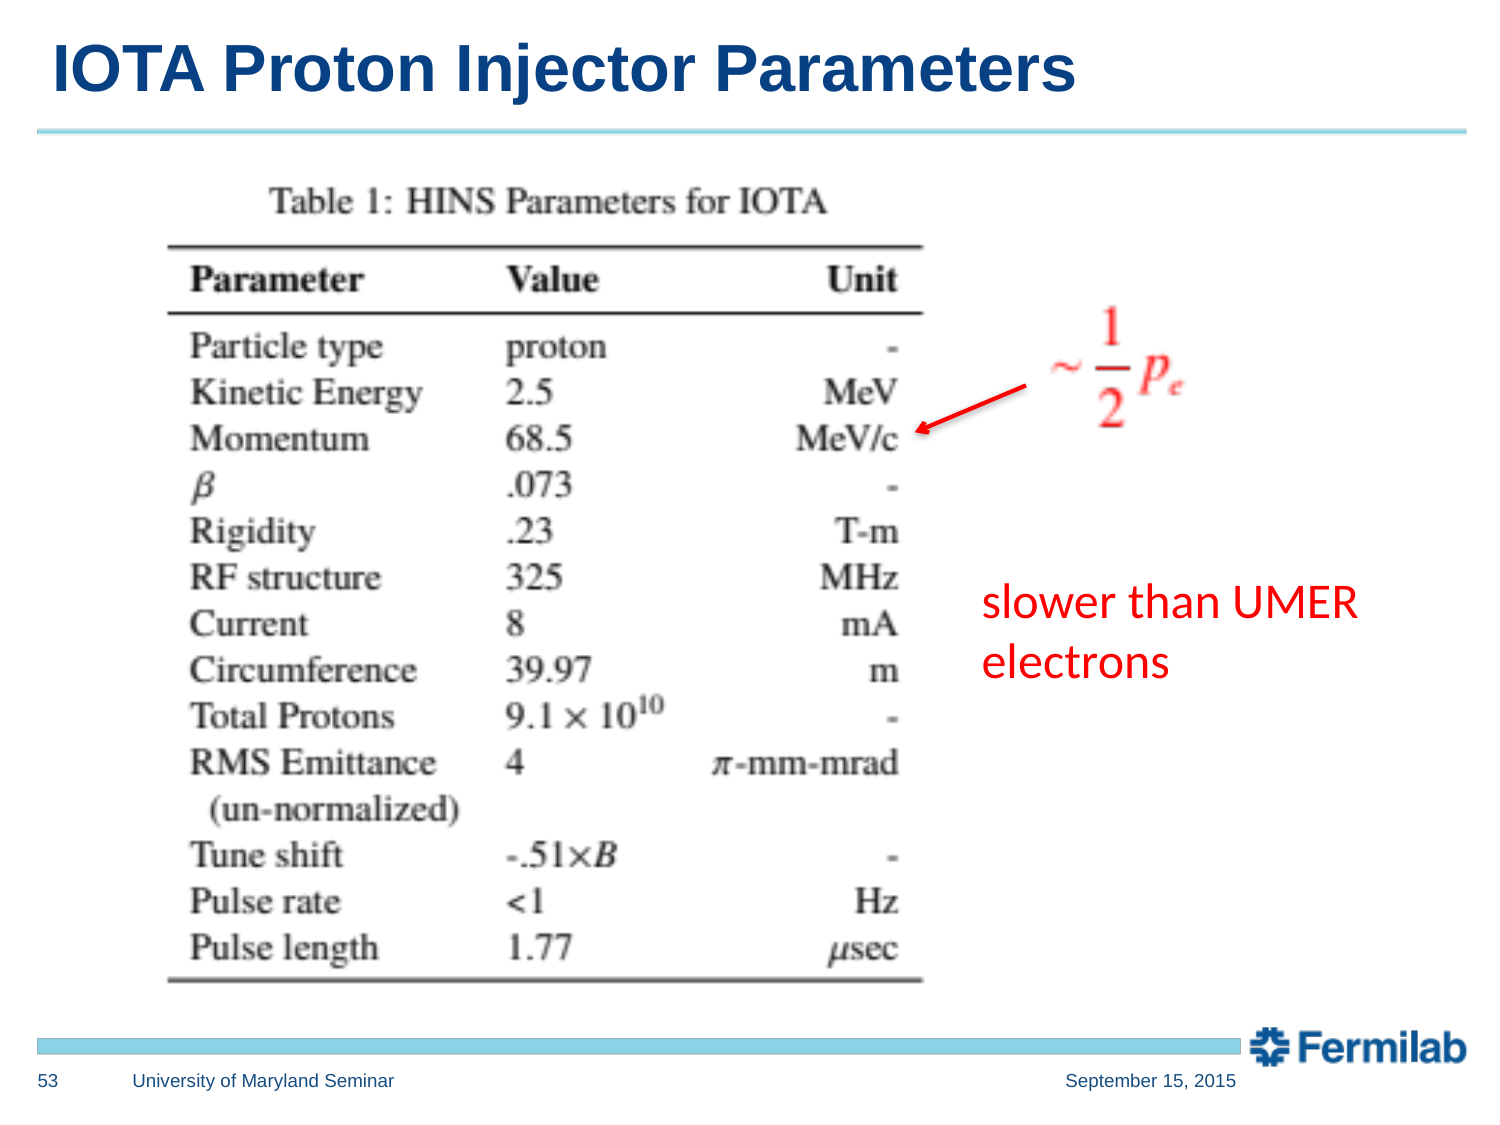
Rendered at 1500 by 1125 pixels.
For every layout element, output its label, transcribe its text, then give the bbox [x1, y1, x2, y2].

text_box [1044, 293, 1193, 433]
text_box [914, 385, 1027, 433]
footer University of Maryland Seminar [132, 1068, 1014, 1109]
title IOTA Proton Injector Parameters [37, 17, 1463, 123]
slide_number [1059, 1068, 1237, 1109]
text_box slower than UMER electrons [966, 560, 1401, 696]
slide_number 53 [37, 1068, 111, 1109]
picture [157, 170, 951, 995]
